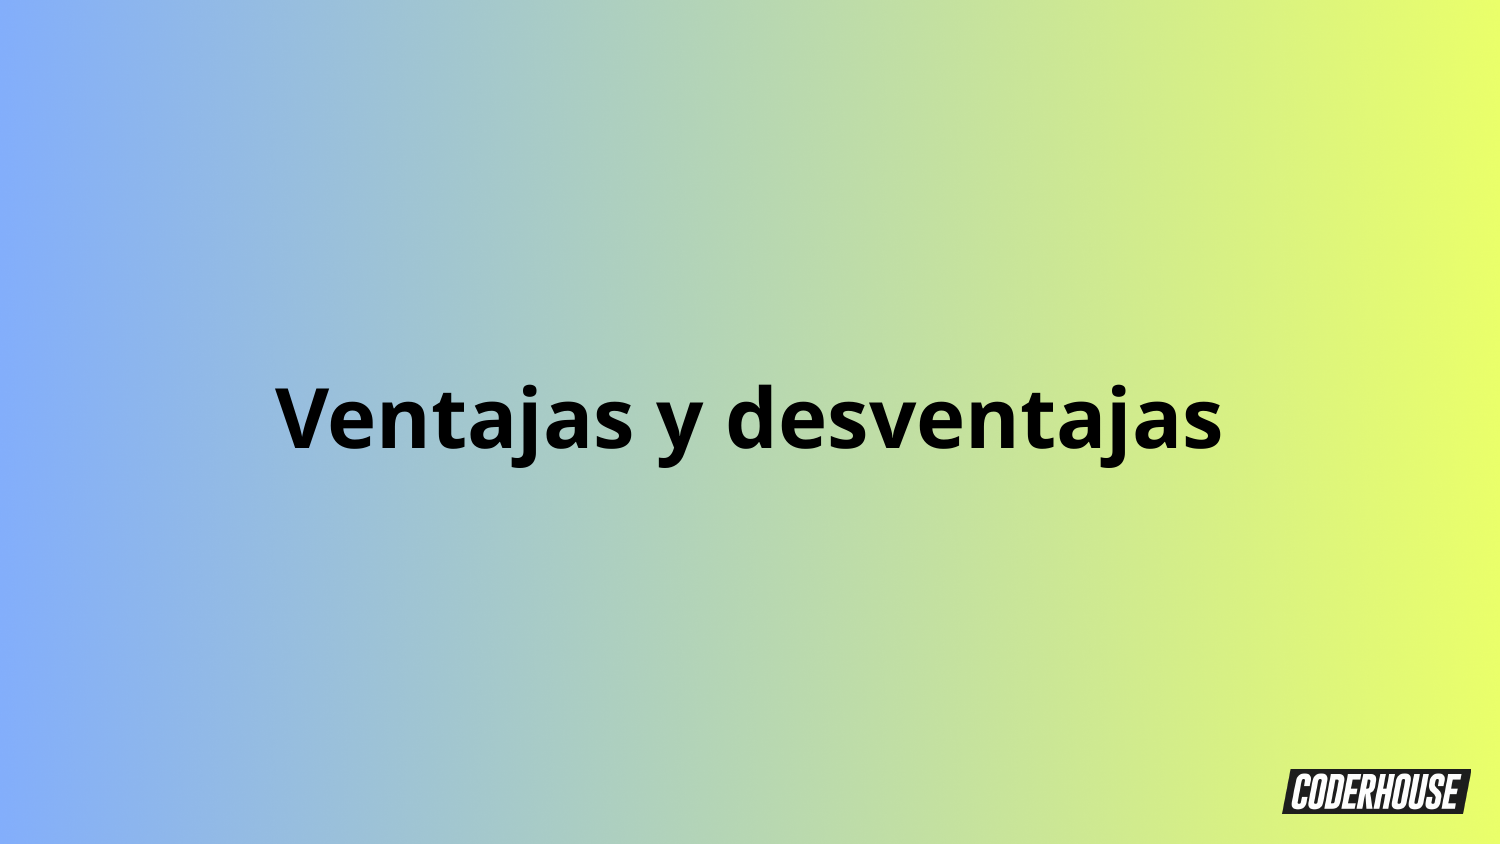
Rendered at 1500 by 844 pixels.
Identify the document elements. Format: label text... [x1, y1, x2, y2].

text_box Ventajas y desventajas [239, 361, 1261, 482]
picture [0, 0, 1500, 844]
